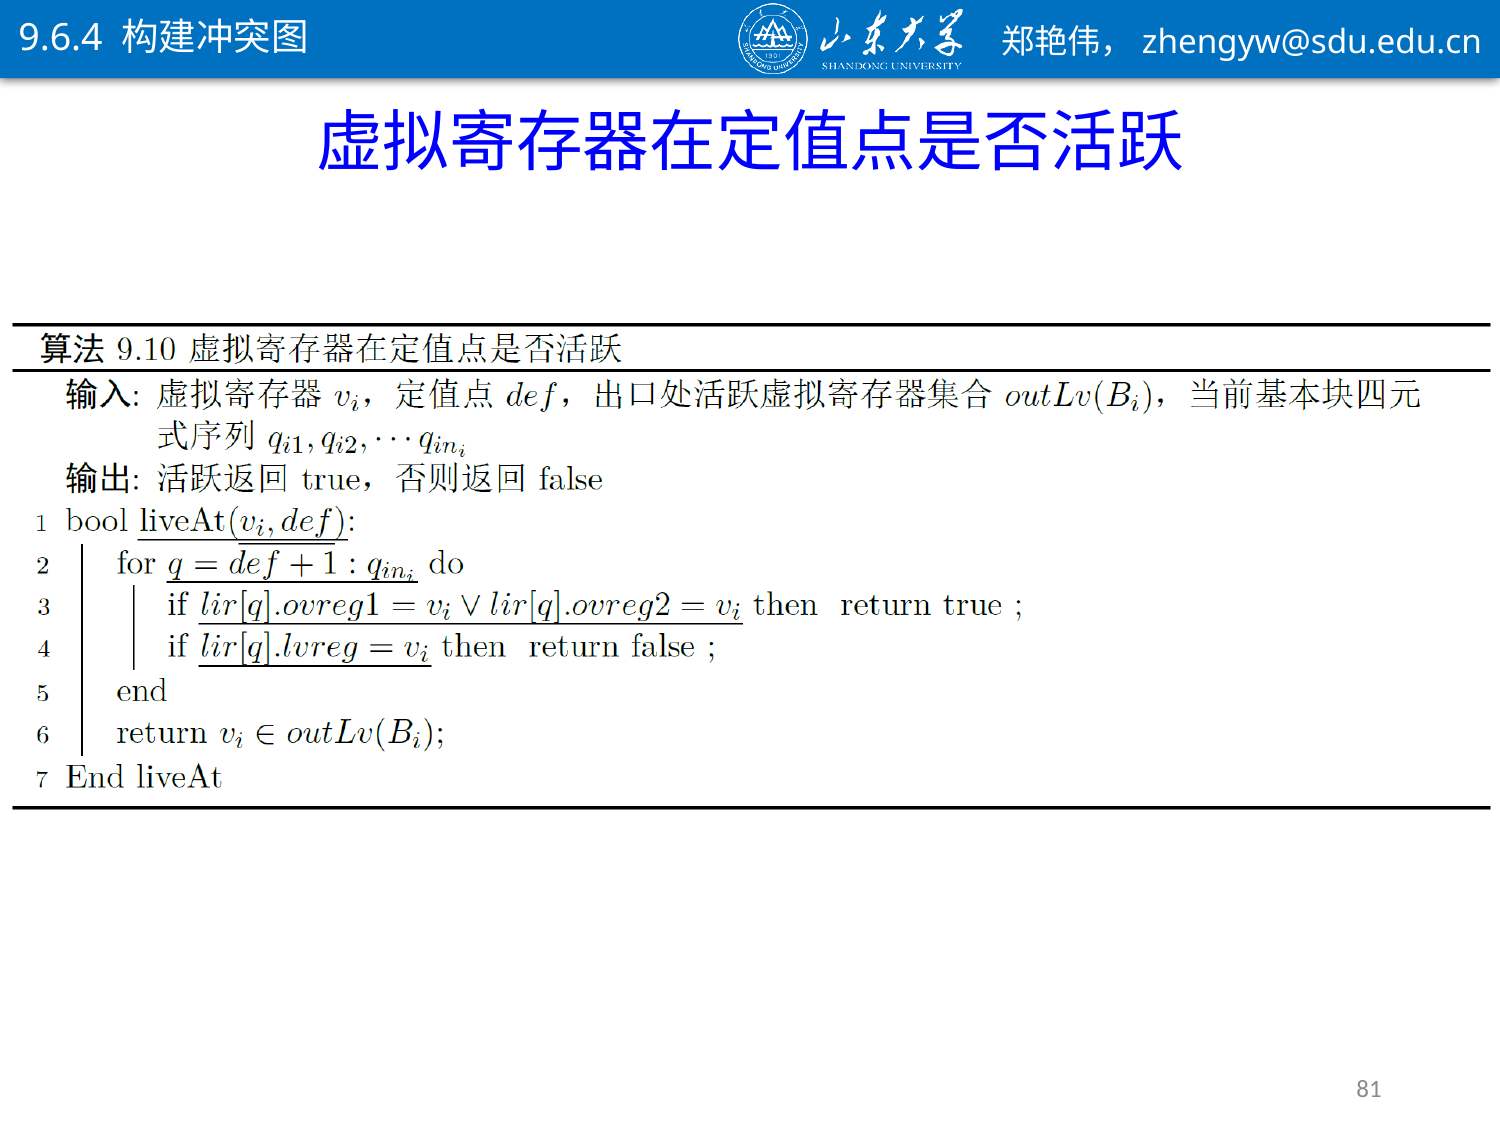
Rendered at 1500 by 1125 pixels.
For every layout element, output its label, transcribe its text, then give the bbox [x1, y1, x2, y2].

slide_number 81 [1059, 1057, 1397, 1118]
text_box 9.6.4 构建冲突图 [3, 5, 324, 66]
text_box 虚拟寄存器在定值点是否活跃 [0, 91, 1500, 187]
picture [738, 3, 963, 74]
picture [2, 312, 1498, 813]
